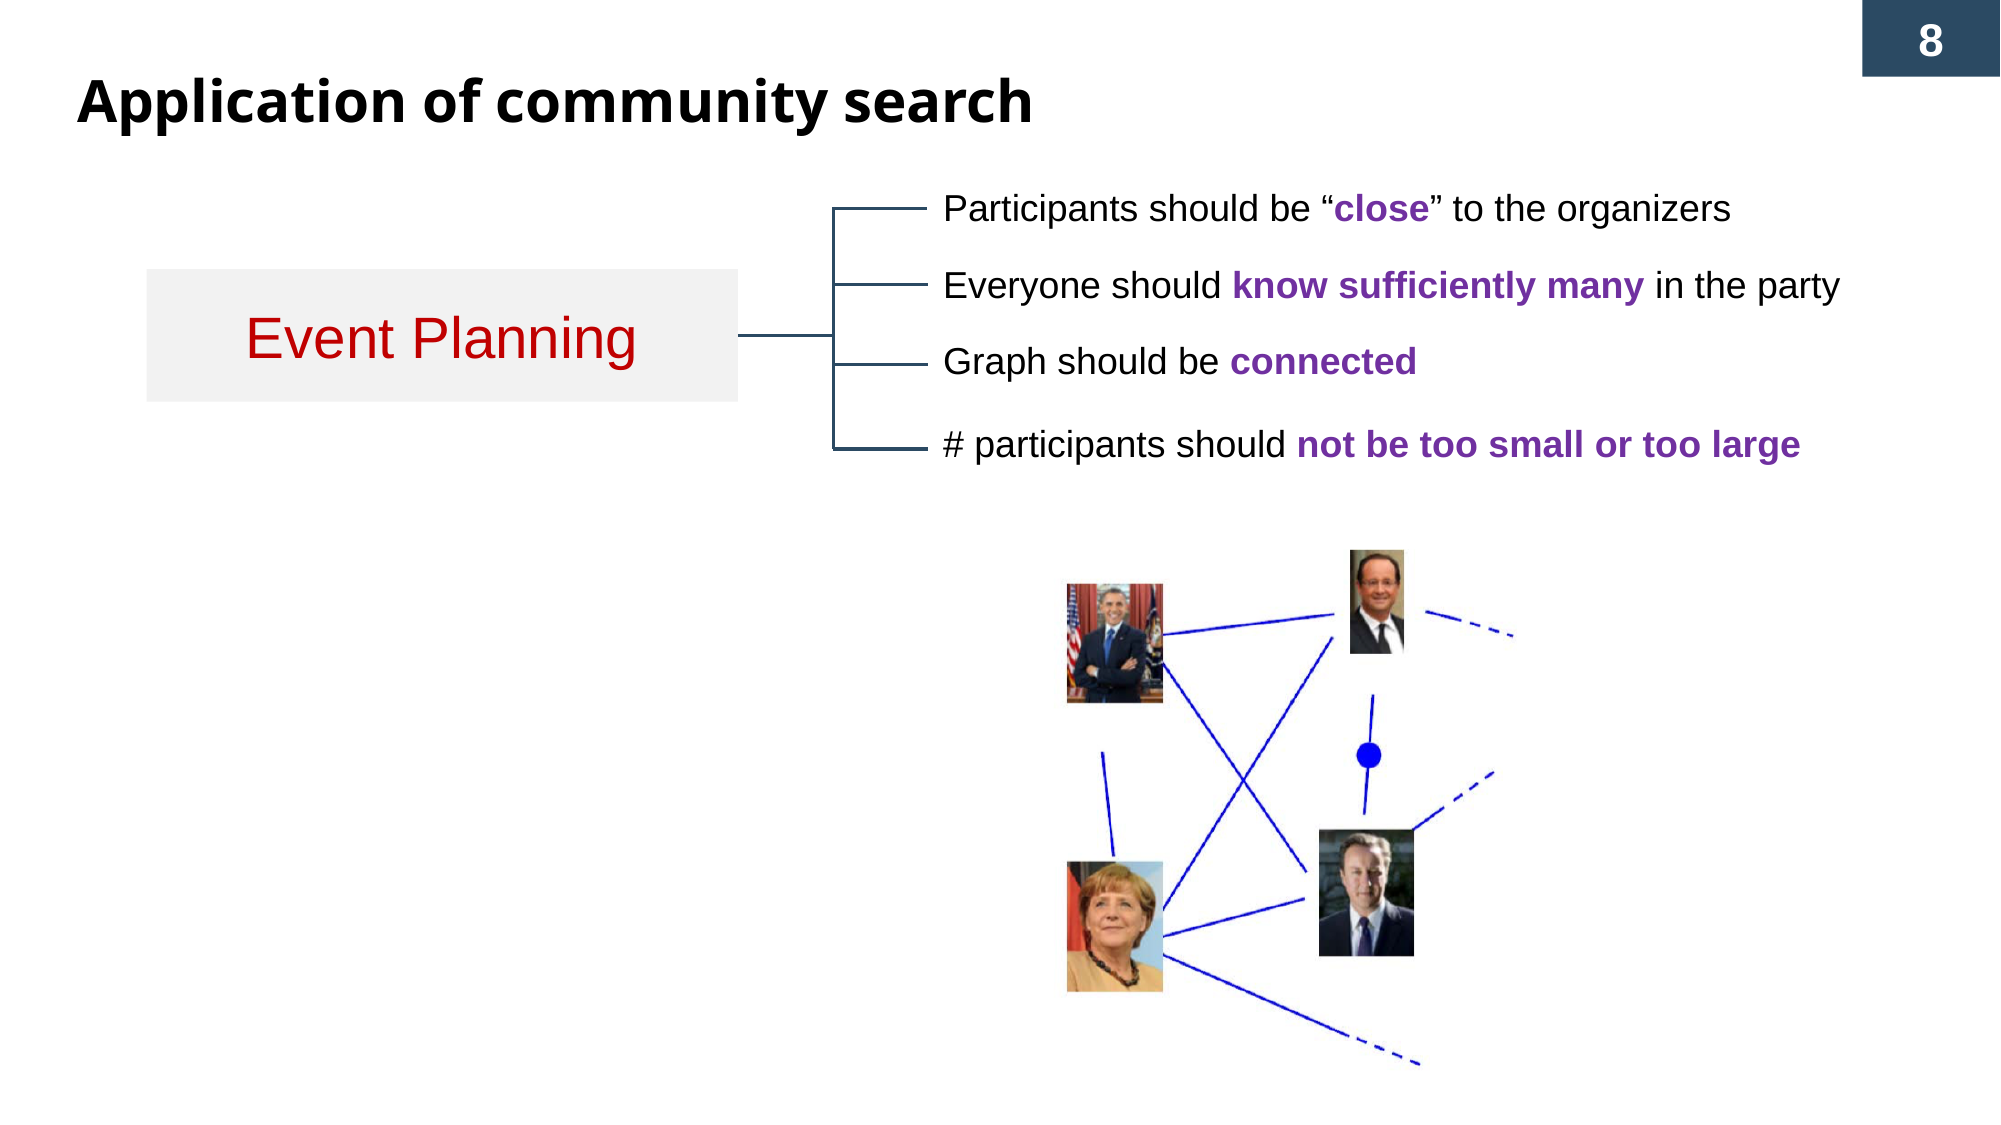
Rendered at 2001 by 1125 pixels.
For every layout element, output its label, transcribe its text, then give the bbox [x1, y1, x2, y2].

text_box Participants should be “close” to the organizers [928, 176, 1765, 237]
text_box Application of community search [74, 62, 1103, 135]
text_box Everyone should know sufficiently many in the party [928, 254, 1865, 314]
text_box # participants should not be too small or too large [928, 412, 1945, 472]
picture [1026, 530, 1554, 1085]
text_box Graph should be connected [928, 329, 1865, 390]
text_box Event Planning [146, 268, 739, 403]
